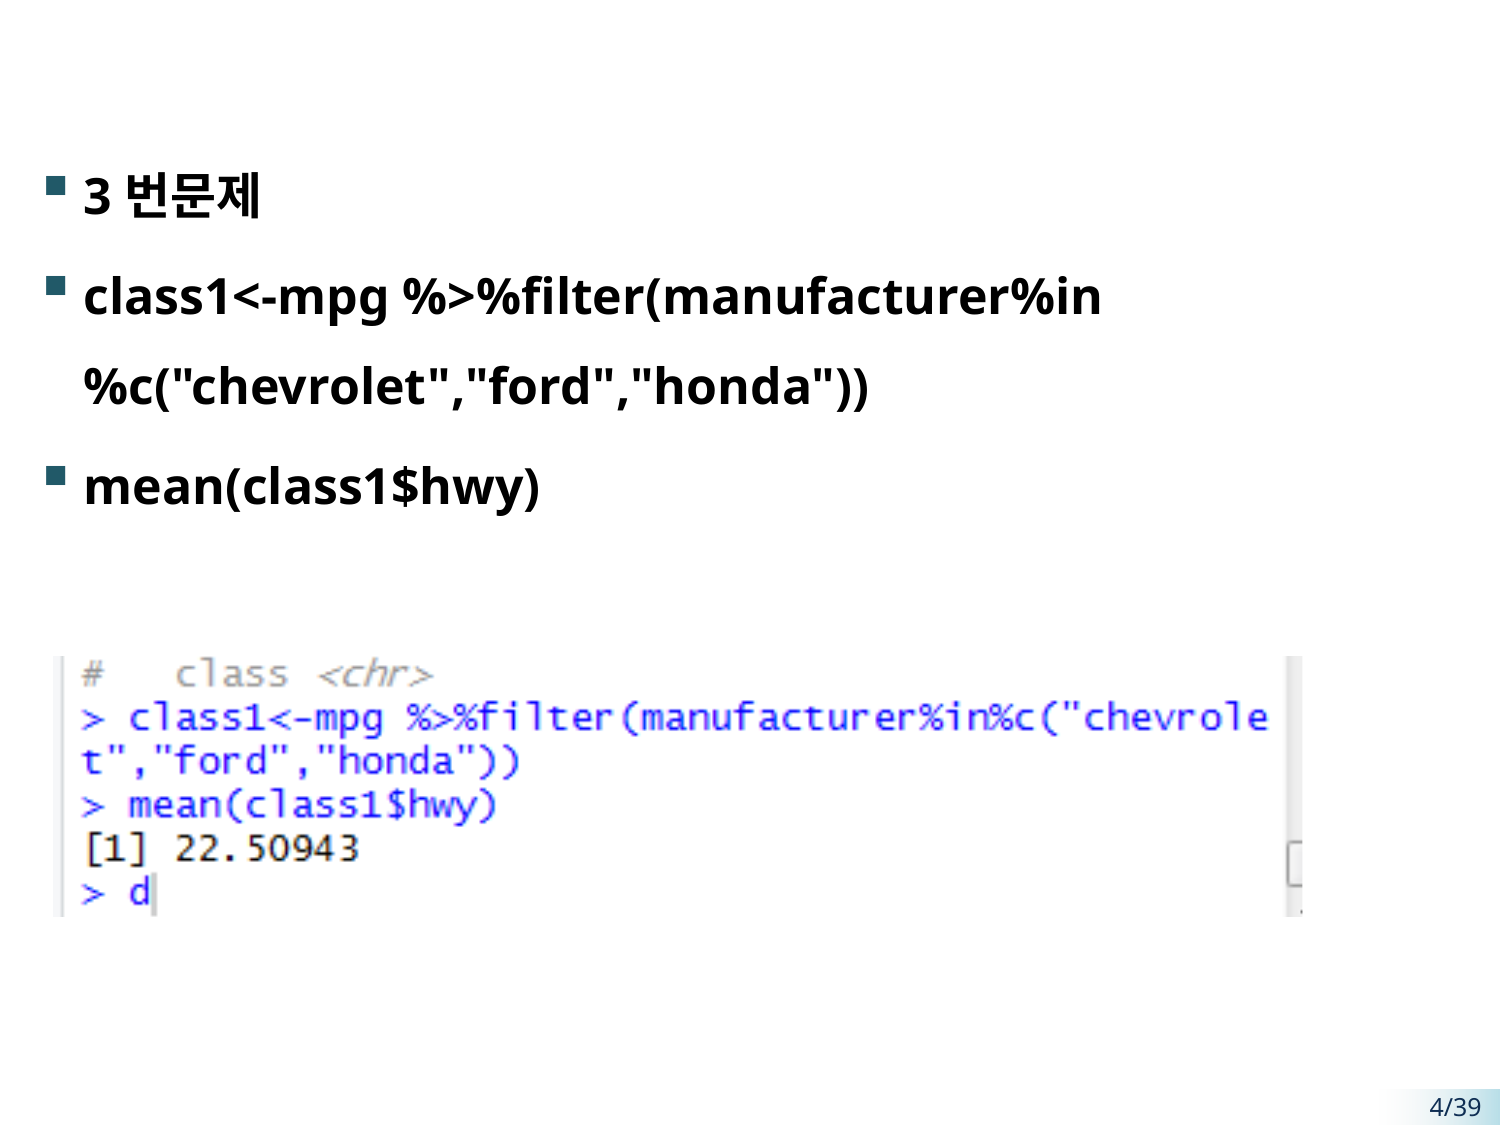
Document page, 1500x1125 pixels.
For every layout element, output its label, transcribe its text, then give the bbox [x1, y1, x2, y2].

picture [52, 656, 1303, 917]
list 3번문제 class1<-mpg %>%filter(manufacturer%in%c("chevrolet","ford","honda")) mean(class1$hwy) [10, 126, 1481, 1057]
